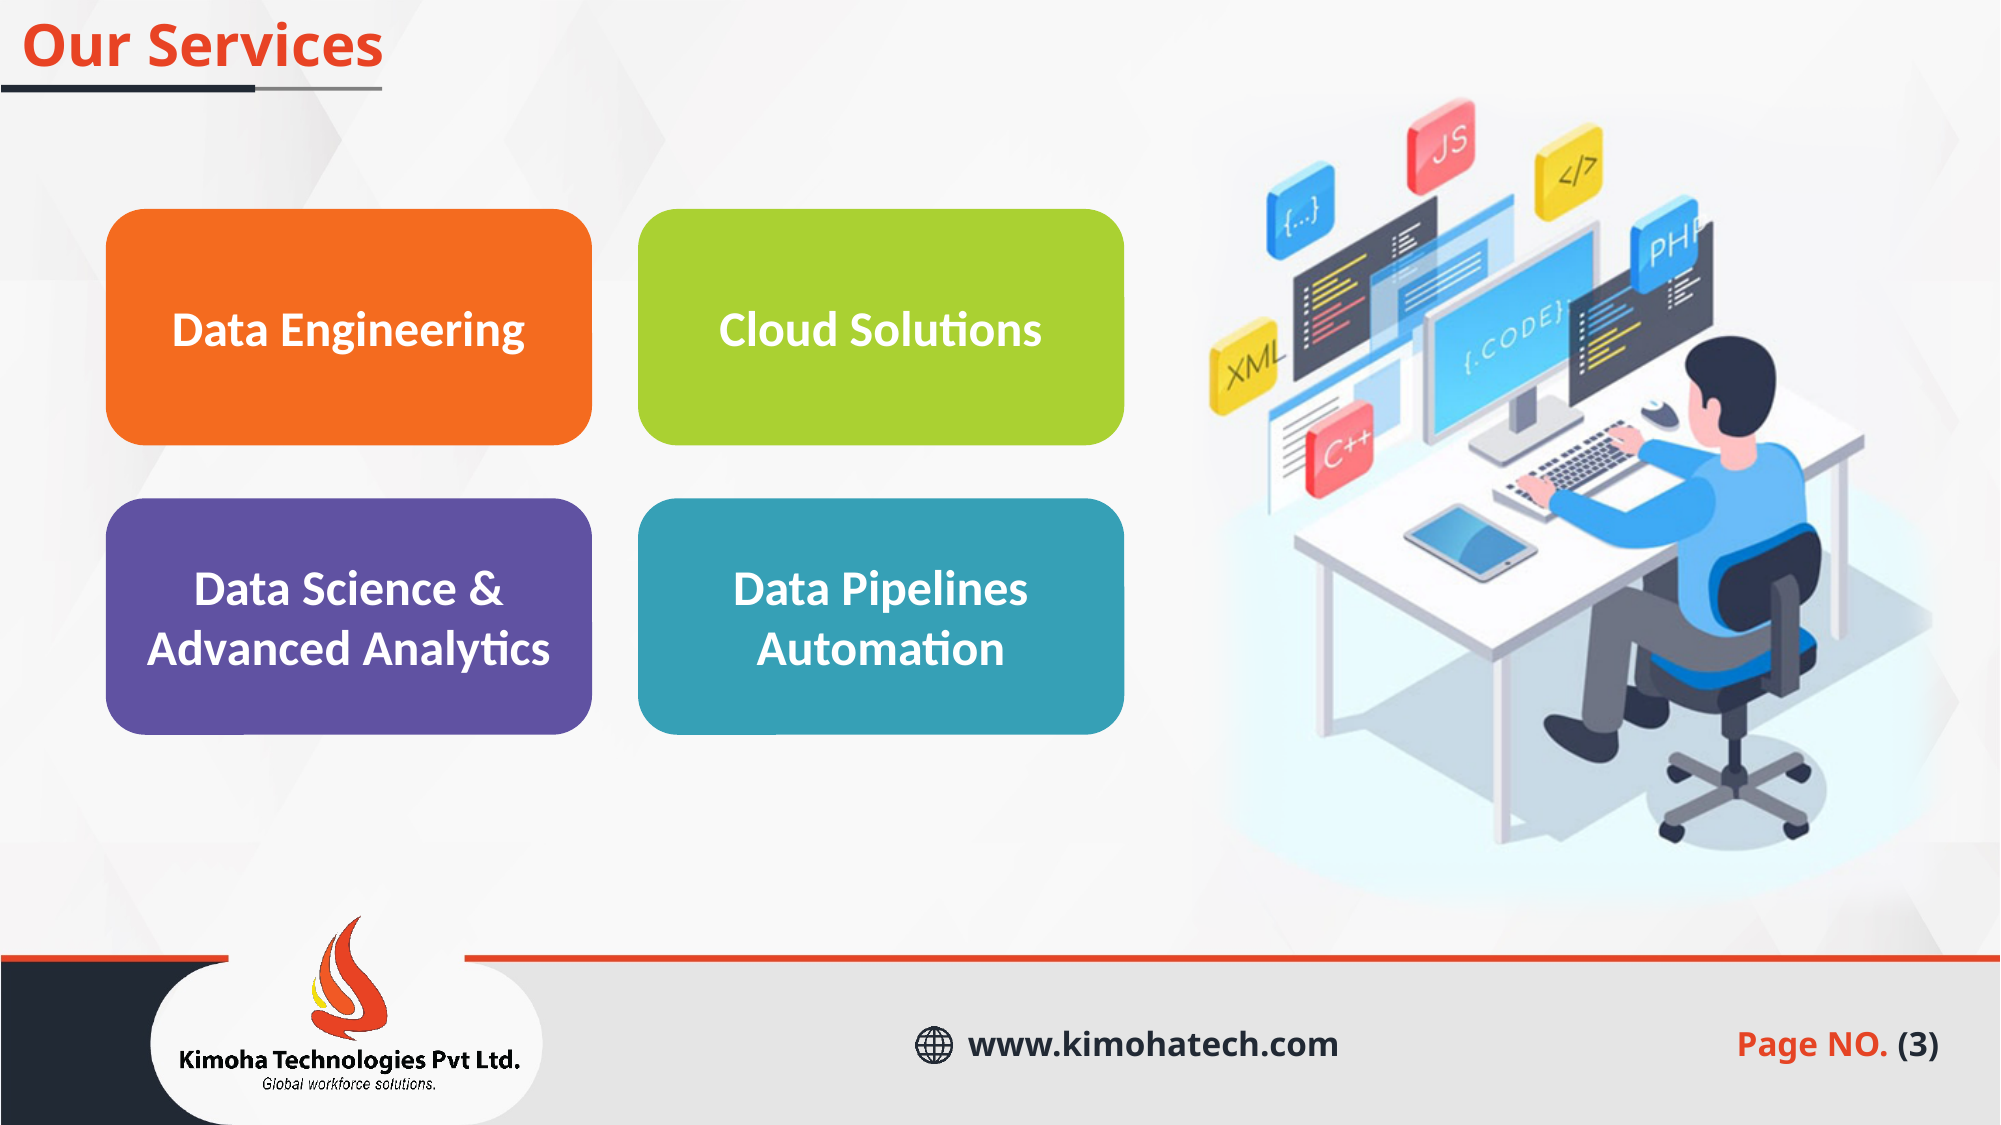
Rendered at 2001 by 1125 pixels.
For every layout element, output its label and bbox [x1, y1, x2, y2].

text_box [1, 84, 383, 93]
text_box [105, 208, 1125, 735]
picture [1097, 0, 2000, 1011]
text_box [0, 0, 2000, 1125]
